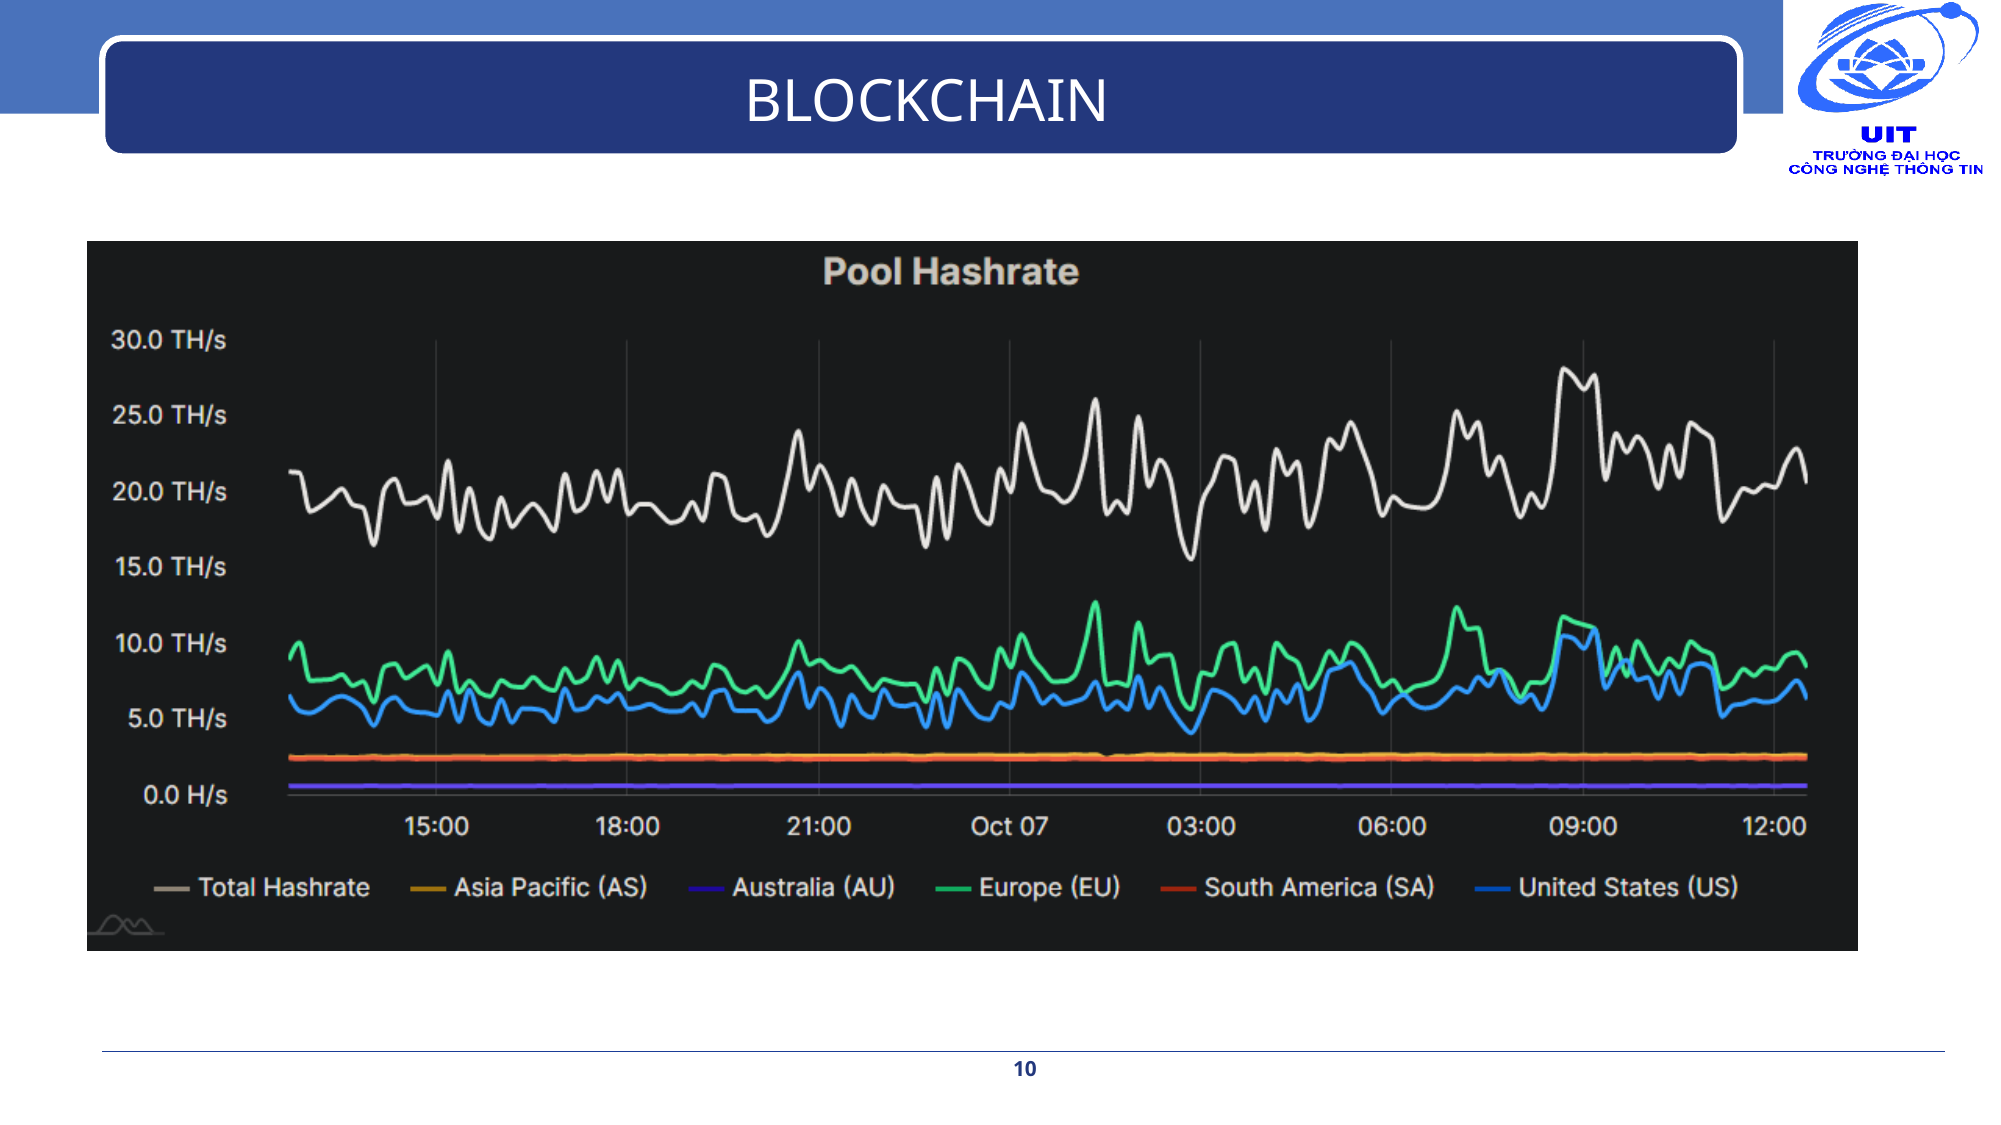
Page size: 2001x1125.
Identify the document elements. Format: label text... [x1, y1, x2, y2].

picture [87, 241, 1858, 952]
title BLOCKCHAIN [339, 52, 1515, 145]
slide_number 10 [849, 1047, 1200, 1083]
picture [1789, 2, 1983, 176]
